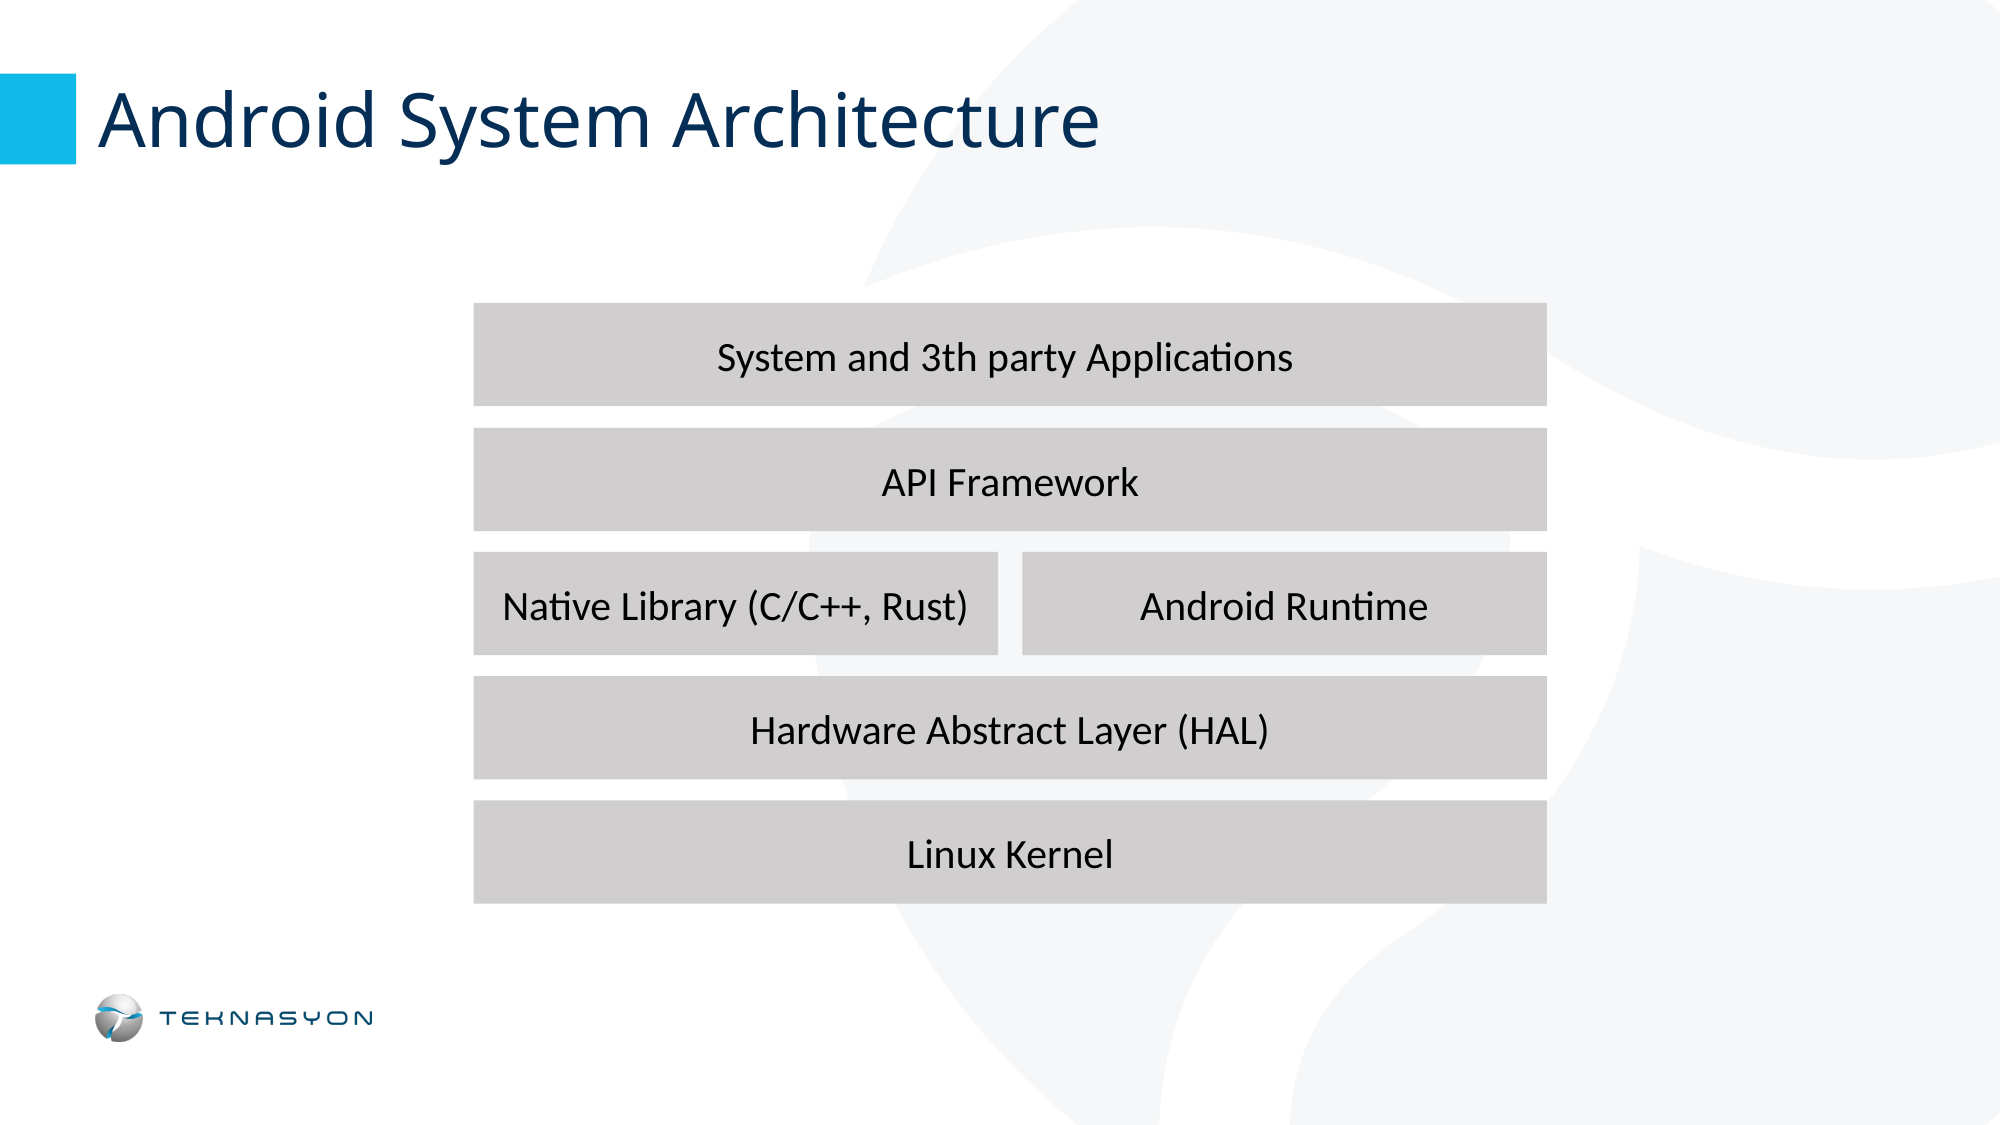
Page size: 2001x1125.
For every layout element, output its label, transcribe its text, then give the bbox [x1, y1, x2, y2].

picture [809, 0, 2000, 1125]
text_box System and 3th party Applications [473, 302, 809, 407]
text_box Android System Architecture [83, 65, 809, 170]
text_box Native Library (C/C++, Rust) [473, 551, 809, 656]
text_box Linux Kernel [473, 799, 809, 905]
text_box API Framework [473, 427, 809, 532]
text_box Hardware Abstract Layer (HAL) [473, 675, 809, 780]
picture [94, 994, 372, 1042]
text_box [0, 72, 77, 165]
